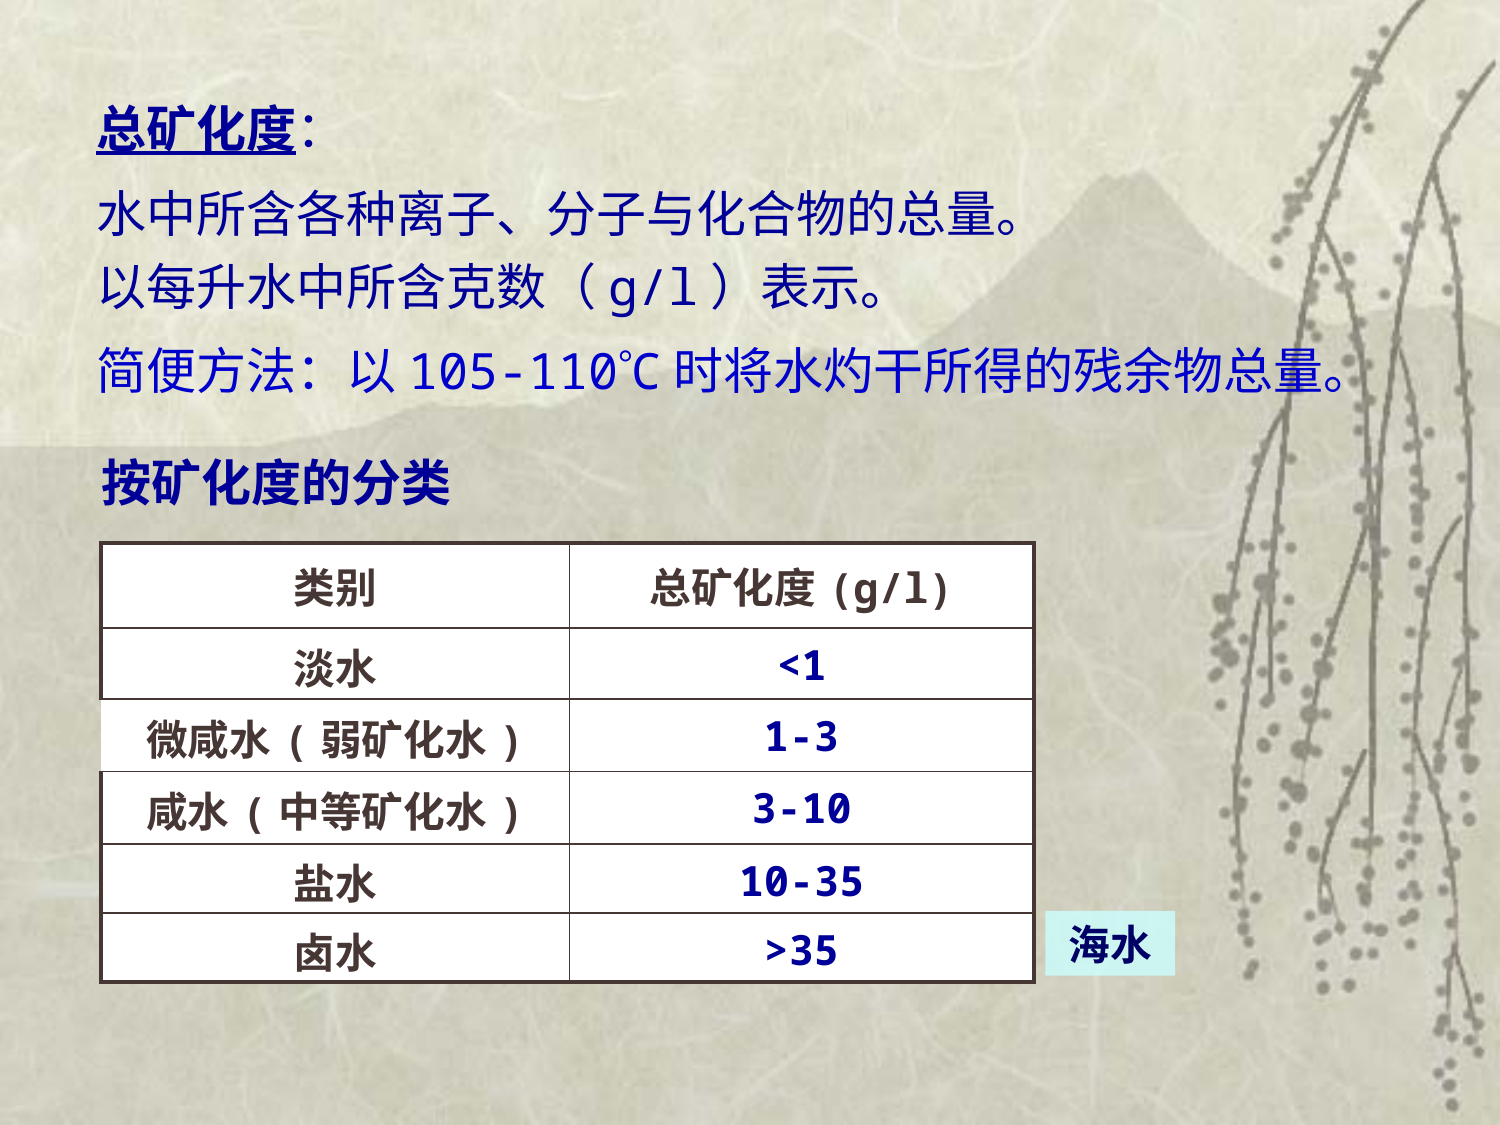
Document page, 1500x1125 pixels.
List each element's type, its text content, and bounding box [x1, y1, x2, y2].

text_box 海水 [1045, 910, 1176, 976]
table_cell 淡水 [103, 629, 569, 698]
table_cell 10-35 [570, 845, 1032, 912]
table_cell 微咸水(弱矿化水) [101, 700, 569, 771]
table_cell >35 [570, 914, 1032, 980]
picture [0, 0, 1500, 1125]
table_cell 1-3 [570, 700, 1032, 771]
table_cell 盐水 [103, 845, 569, 912]
text_box 总矿化度： 水中所含各种离子、分子与化合物的总量。 以每升水中所含克数（g/l）表示。 简便方法：以105-110C时将水灼干所得的残余物总量。 [81, 90, 1495, 408]
table_cell 咸水(中等矿化水) [103, 772, 569, 843]
table_header 类别 [103, 545, 569, 627]
table_cell 卤水 [103, 914, 569, 980]
text_box 按矿化度的分类 [86, 444, 1199, 519]
table_cell <1 [570, 629, 1032, 698]
table_header 总矿化度(g/l) [570, 545, 1032, 627]
table_cell 3-10 [570, 772, 1032, 843]
